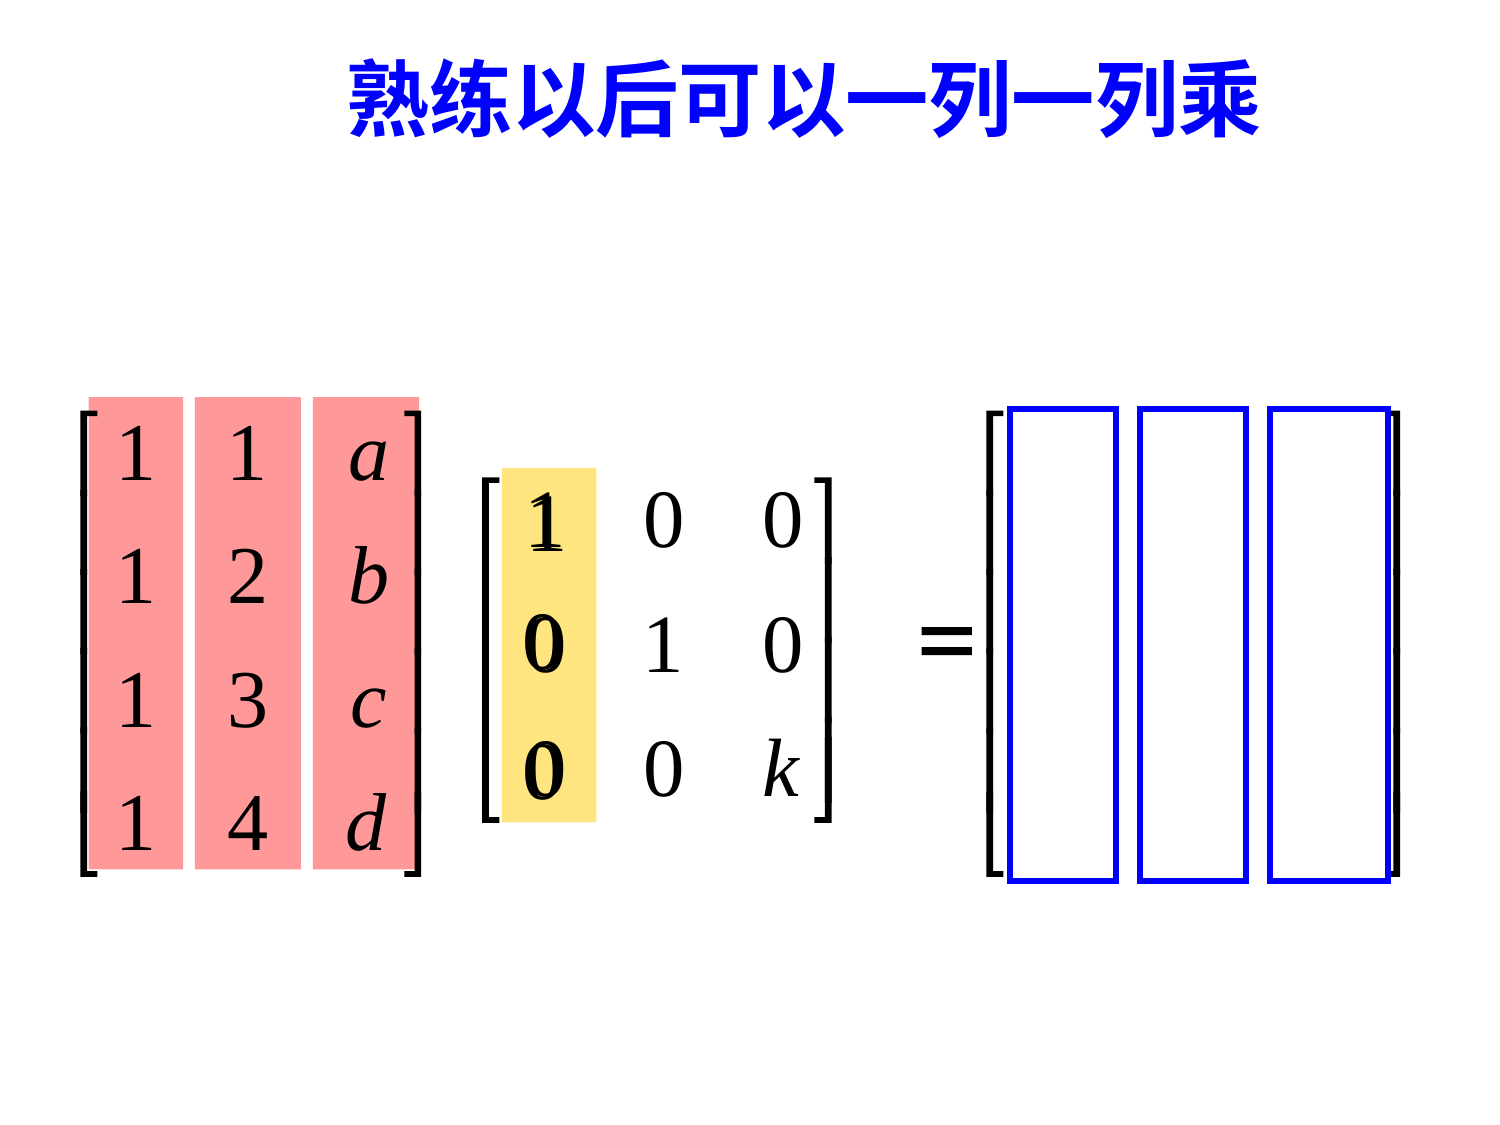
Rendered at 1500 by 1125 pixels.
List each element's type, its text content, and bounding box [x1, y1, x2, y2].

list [64, 396, 449, 891]
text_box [904, 396, 1426, 891]
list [466, 467, 859, 838]
title 熟练以后可以一列一列乘 [76, 0, 1427, 188]
